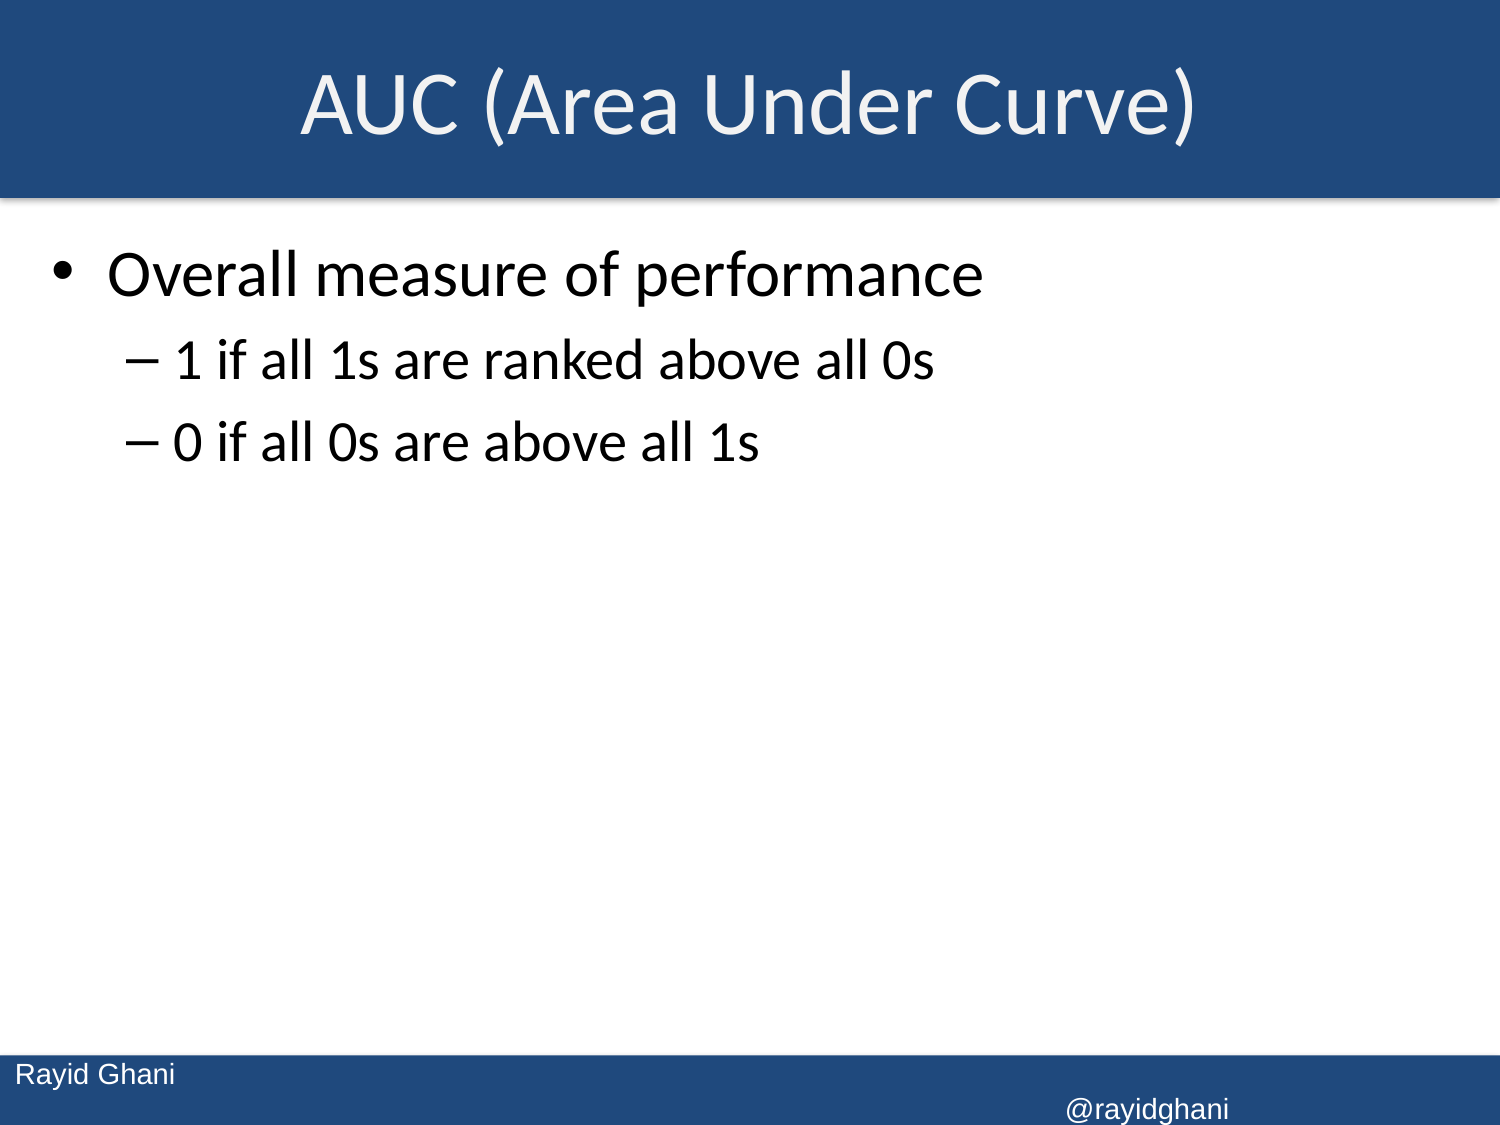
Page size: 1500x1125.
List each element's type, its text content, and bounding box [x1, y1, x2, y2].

list Overall measure of performance 1 if all 1s are ranked above all 0s 0 if all 0s are above all 1s [36, 222, 1472, 1035]
title AUC (Area Under Curve) [0, 3, 1500, 192]
